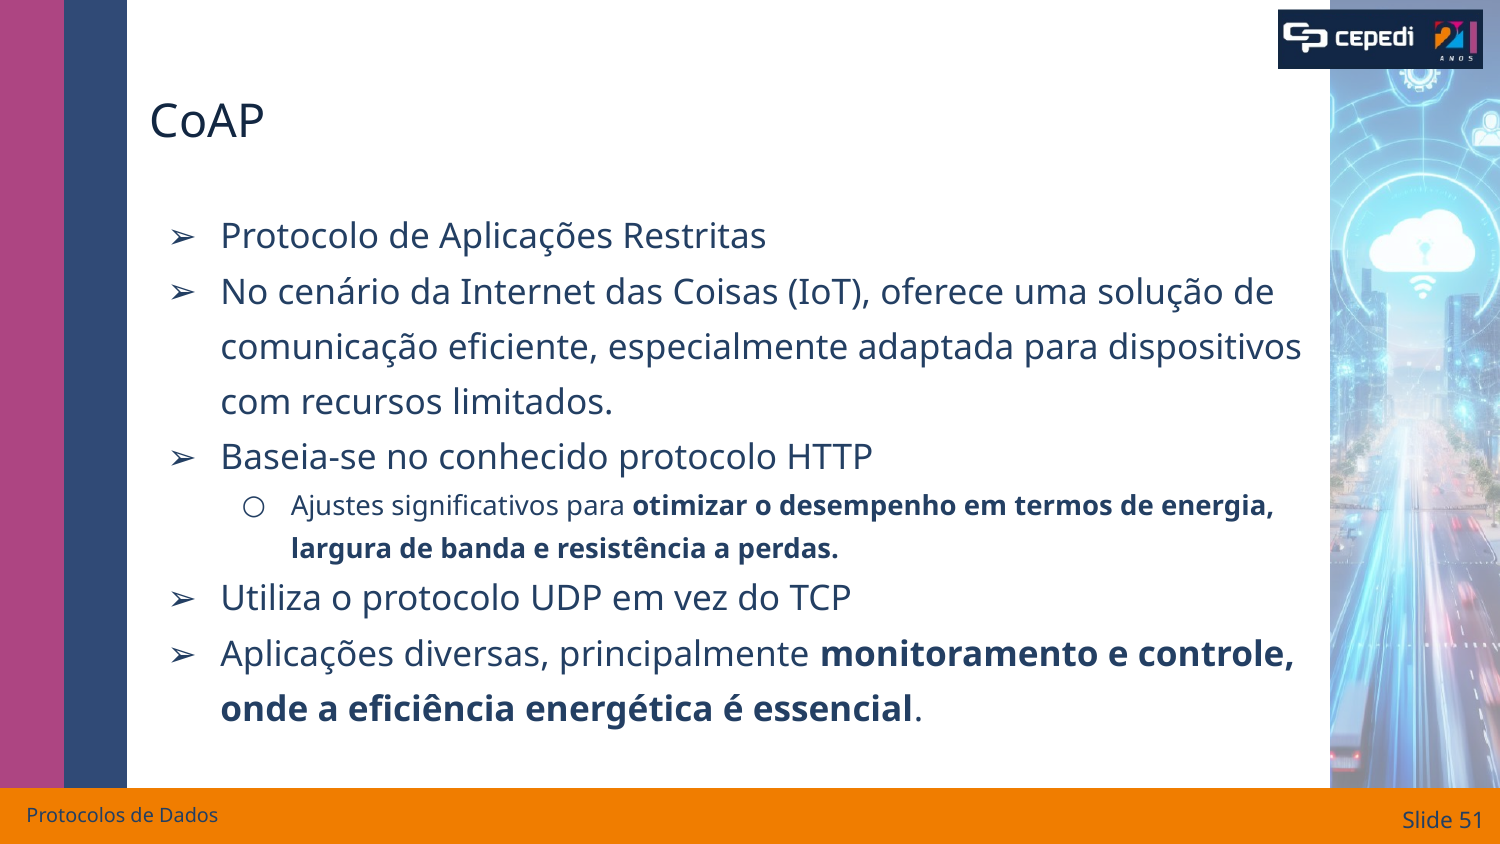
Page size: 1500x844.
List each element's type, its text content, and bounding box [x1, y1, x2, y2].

picture [0, 0, 1500, 844]
subtitle Protocolos de Dados [11, 782, 677, 844]
list Protocolo de Aplicações Restritas No cenário da Internet das Coisas (IoT), oferece uma solução de comunicação eficiente, especialmente adaptada para dispositivos com recursos limitados. Baseia-se no conhecido protocolo HTTP Ajustes significativos para otimizar o desempenho em termos de energia, largura de banda e resistência a perdas. Utiliza o protocolo UDP em vez do TCP Aplicações diversas, principalmente monitoramento e controle, onde a eficiência energética é essencial. [134, 189, 1339, 750]
title CoAP [134, 72, 1339, 167]
slide_number Slide ‹#› [1277, 789, 1500, 844]
